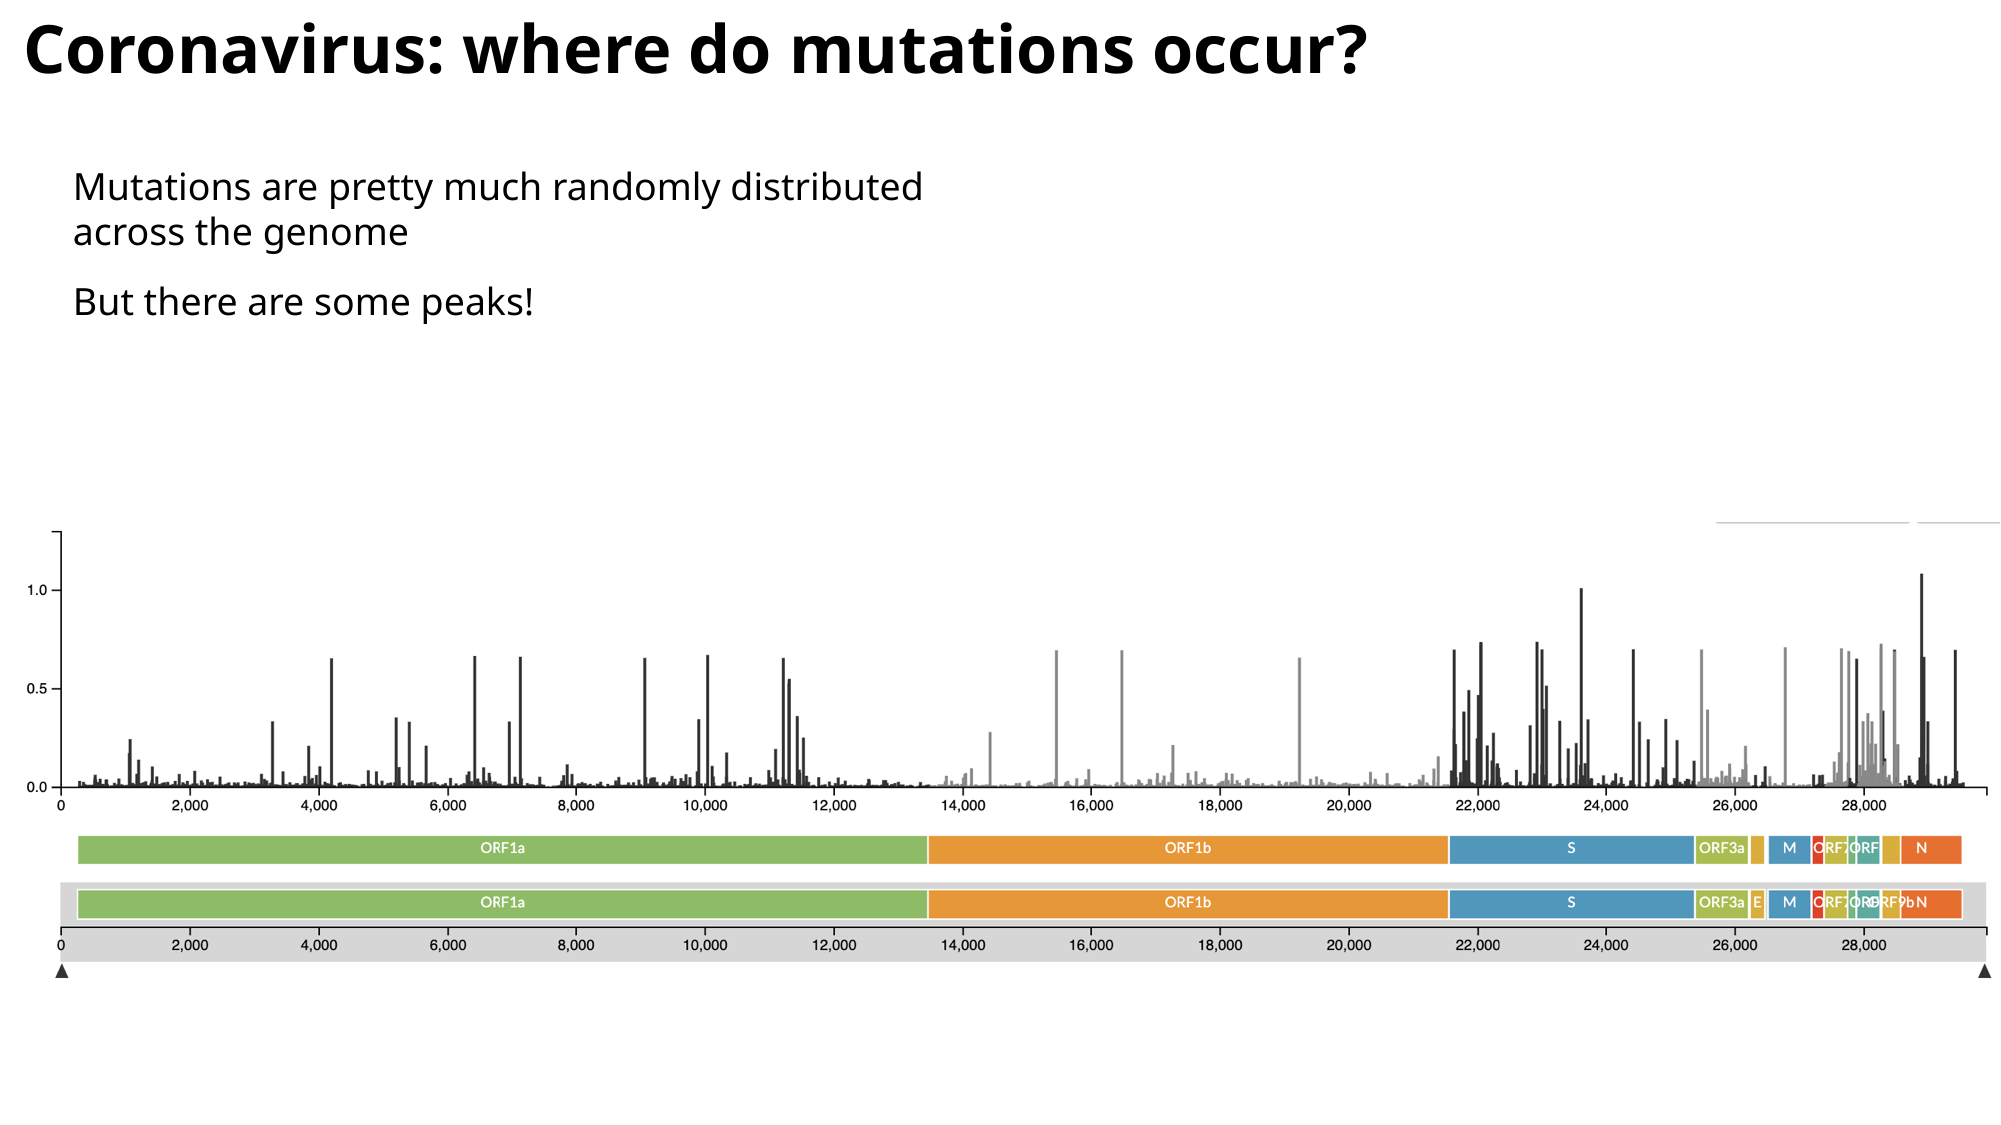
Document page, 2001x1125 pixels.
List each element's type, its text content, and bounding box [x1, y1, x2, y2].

text_box Mutations are pretty much randomly distributed across the genome But there are some peaks! [58, 155, 1042, 331]
text_box Coronavirus: where do mutations occur? [8, 0, 1384, 95]
picture [0, 522, 2000, 983]
